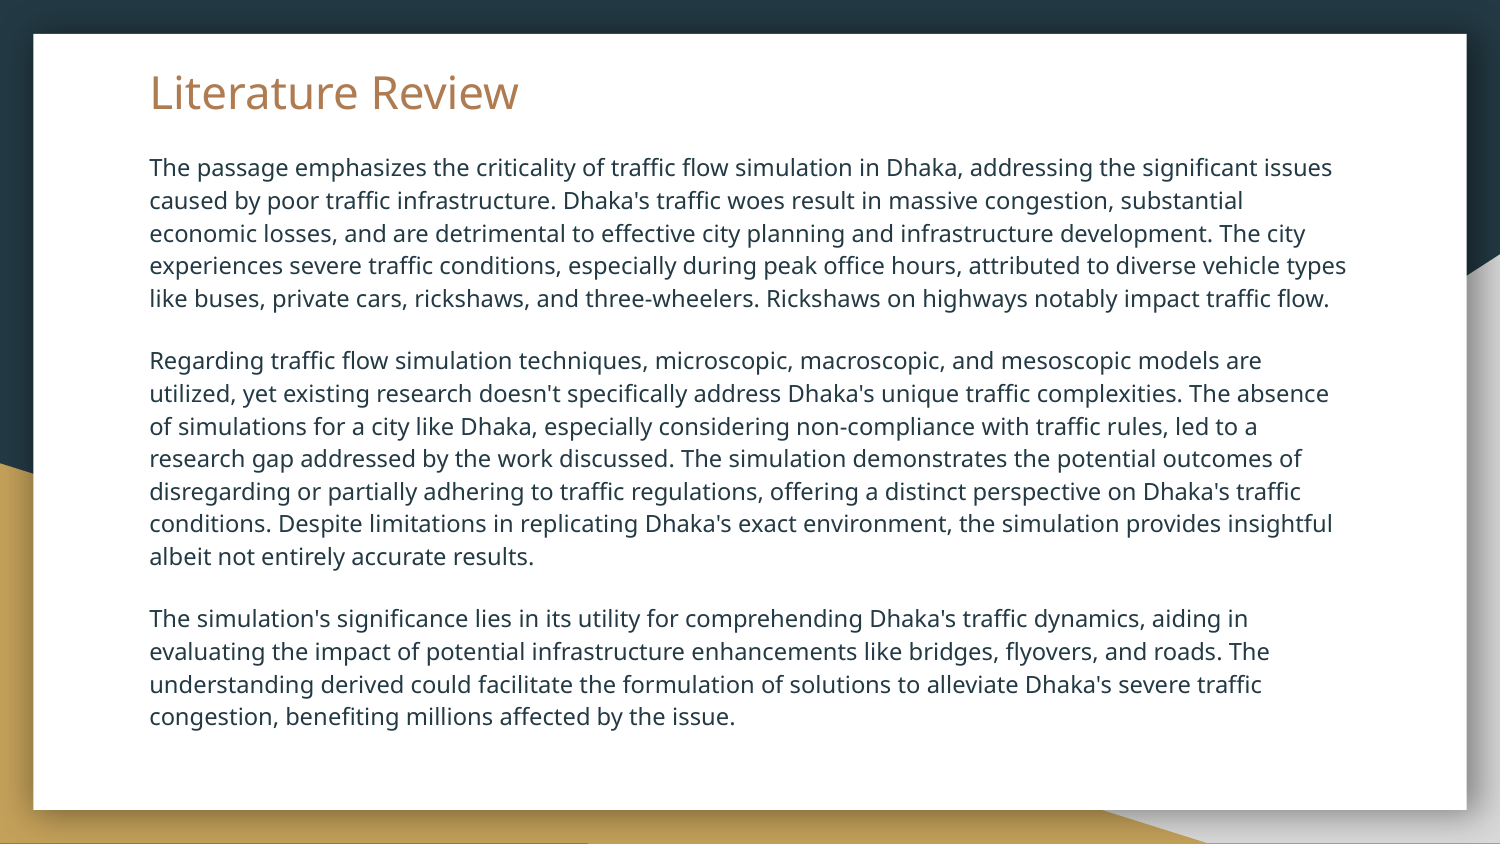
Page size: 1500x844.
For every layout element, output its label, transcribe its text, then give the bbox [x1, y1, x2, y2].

title Literature Review [134, 49, 1366, 133]
list The passage emphasizes the criticality of traffic flow simulation in Dhaka, addressing the significant issues caused by poor traffic infrastructure. Dhaka's traffic woes result in massive congestion, substantial economic losses, and are detrimental to effective city planning and infrastructure development. The city experiences severe traffic conditions, especially during peak office hours, attributed to diverse vehicle types like buses, private cars, rickshaws, and three-wheelers. Rickshaws on highways notably impact traffic flow. Regarding traffic flow simulation techniques, microscopic, macroscopic, and mesoscopic models are utilized, yet existing research doesn't specifically address Dhaka's unique traffic complexities. The absence of simulations for a city like Dhaka, especially considering non-compliance with traffic rules, led to a research gap addressed by the work discussed. The simulation demonstrates the potential outcomes of disregarding or partially adhering to traffic regulations, offering a distinct perspective on Dhaka's traffic conditions. Despite limitations in replicating Dhaka's exact environment, the simulation provides insightful albeit not entirely accurate results. The simulation's significance lies in its utility for comprehending Dhaka's traffic dynamics, aiding in evaluating the impact of potential infrastructure enhancements like bridges, flyovers, and roads. The understanding derived could facilitate the formulation of solutions to alleviate Dhaka's severe traffic congestion, benefiting millions affected by the issue. [134, 133, 1366, 778]
